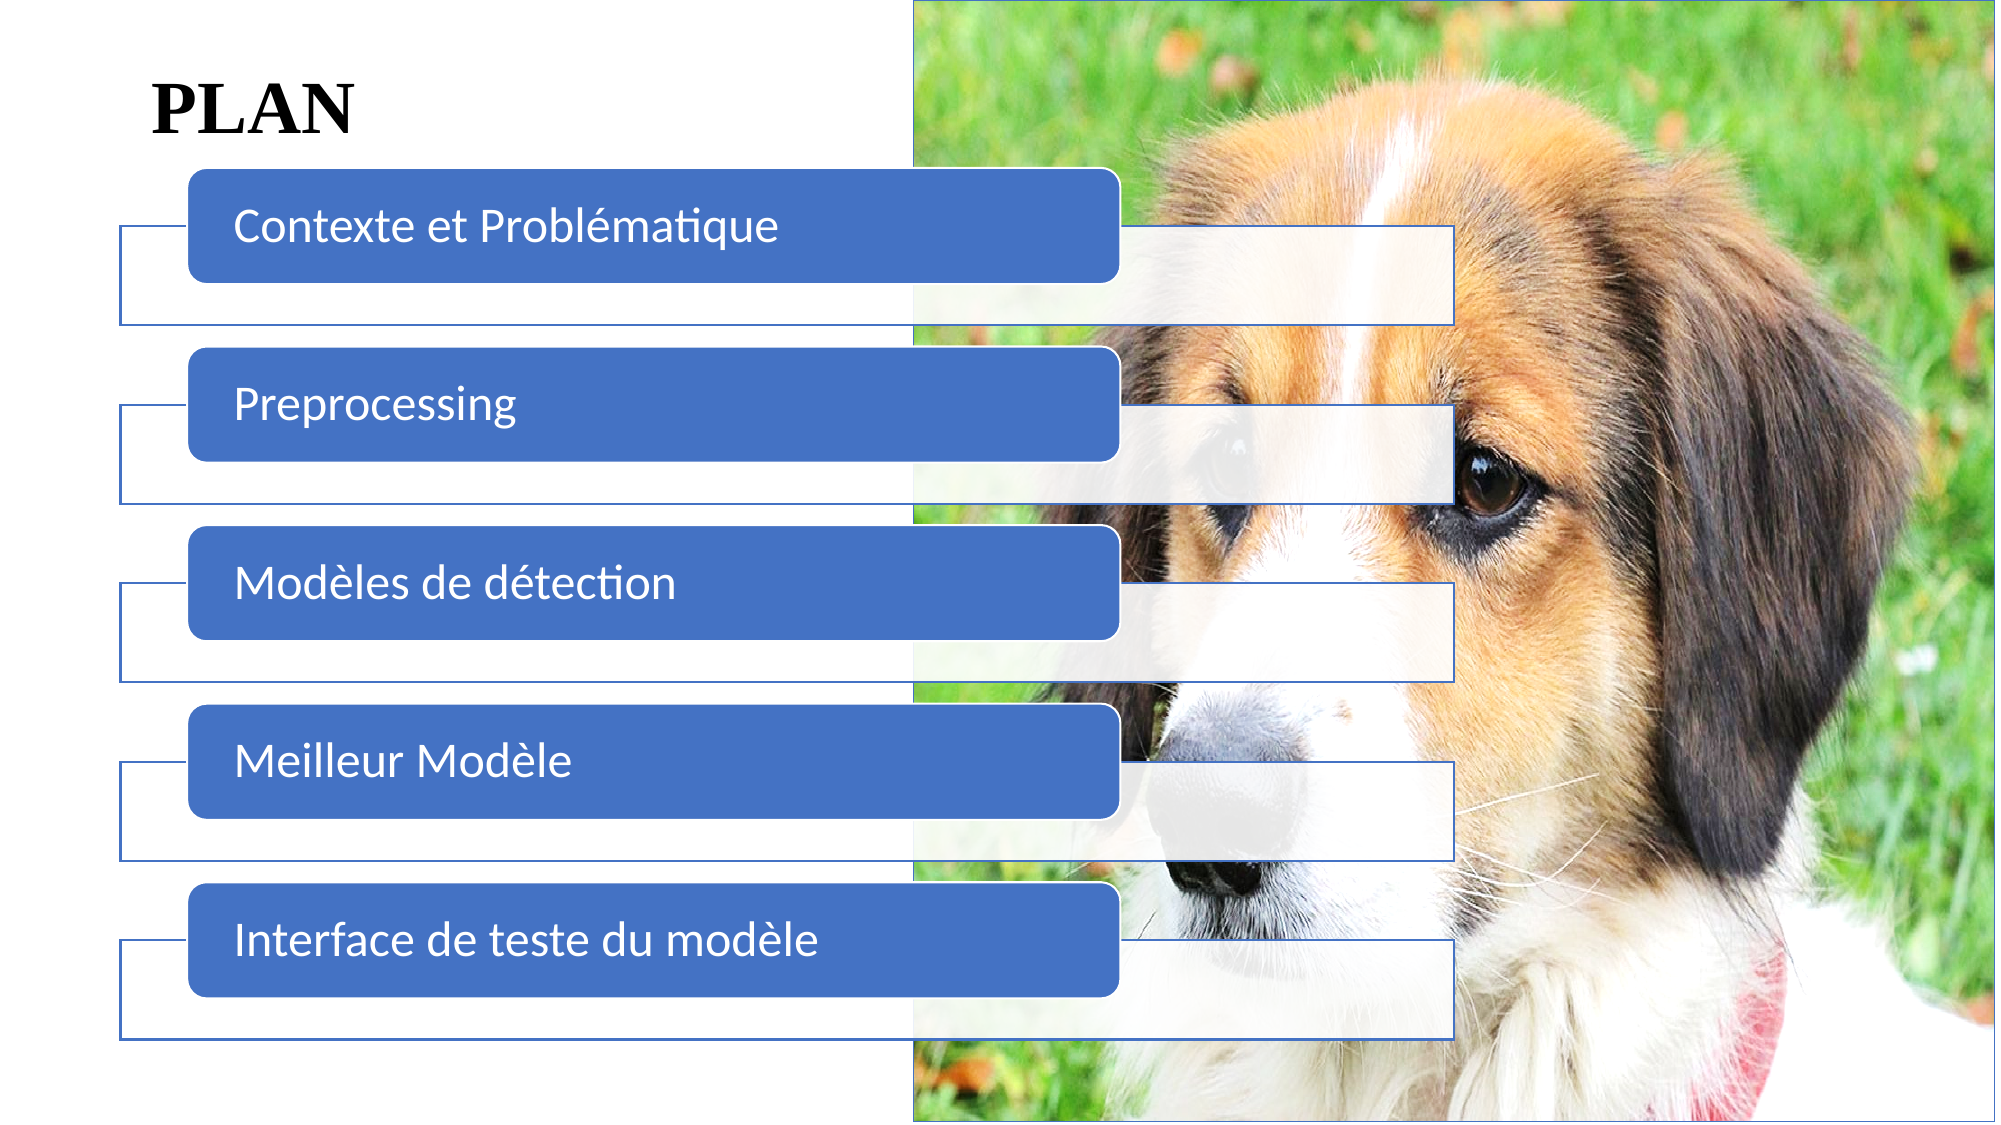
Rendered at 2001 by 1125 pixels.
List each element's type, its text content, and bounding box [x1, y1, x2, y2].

text_box PLAN [136, 50, 800, 156]
picture [913, 0, 1995, 1122]
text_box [120, 159, 1454, 1049]
